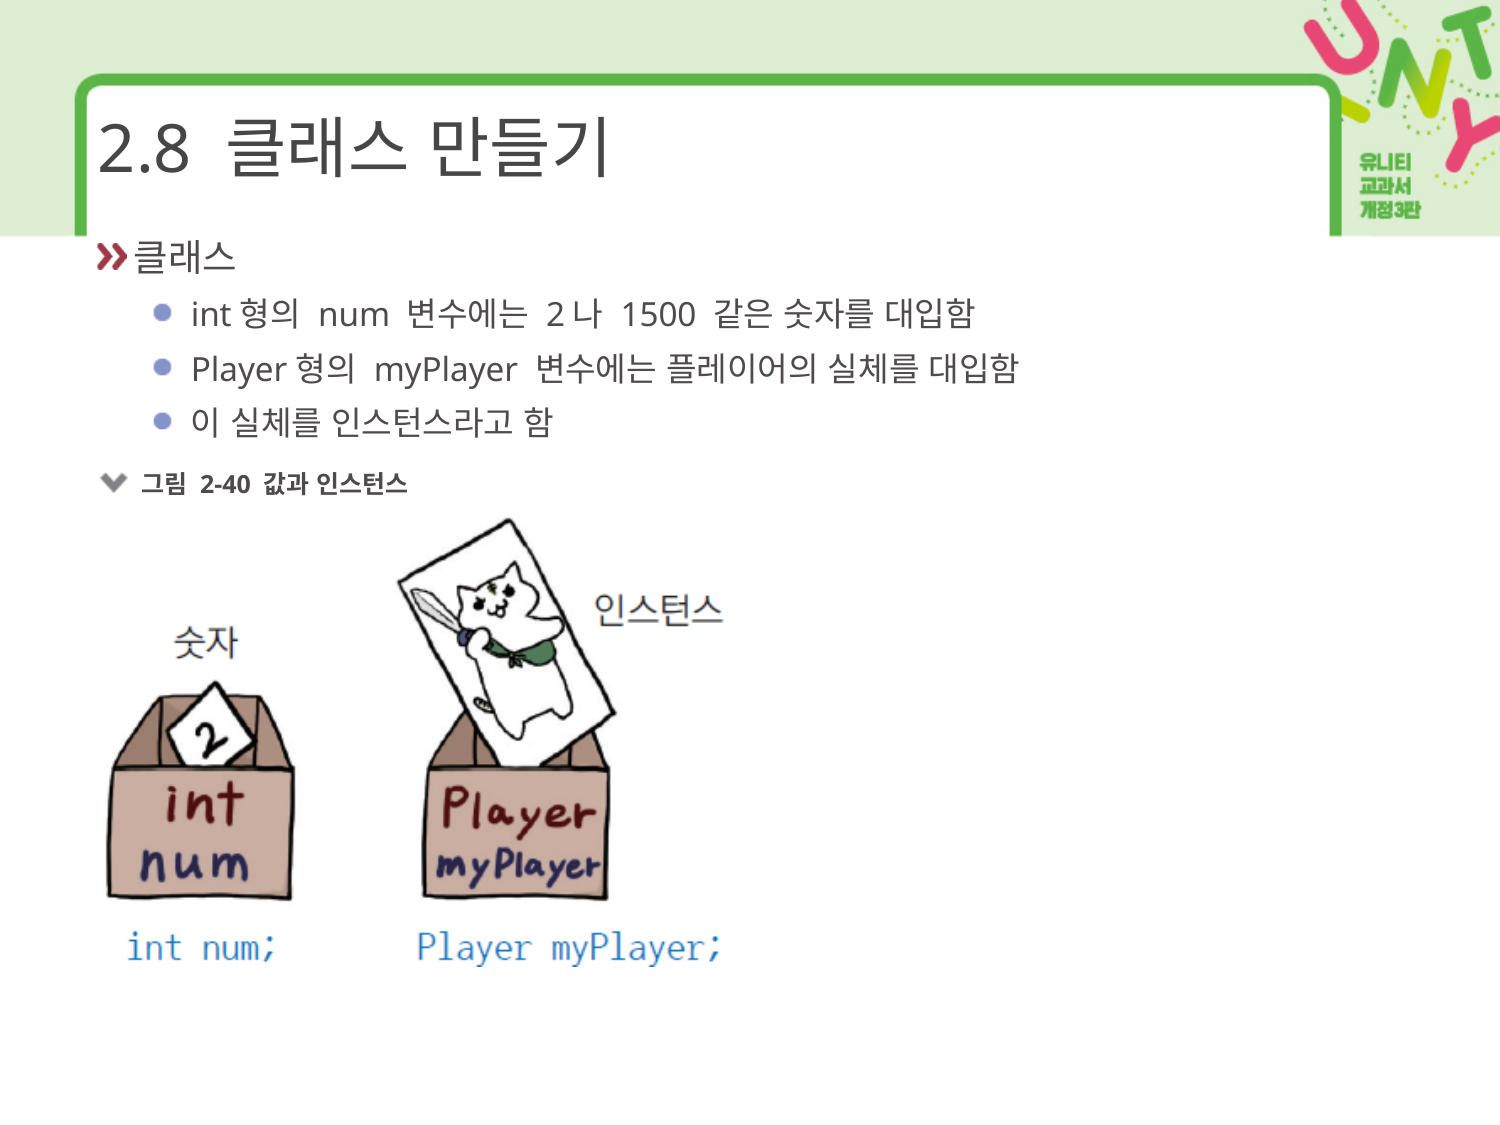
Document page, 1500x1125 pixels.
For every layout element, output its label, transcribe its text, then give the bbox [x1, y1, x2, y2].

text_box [97, 458, 1459, 514]
list 클래스 int형의 num 변수에는 2나 1500 같은 숫자를 대입함 Player형의 myPlayer 변수에는 플레이어의 실체를 대입함 이 실체를 인스턴스라고 함 [81, 222, 1412, 1037]
title 2.8 클래스 만들기 [82, 61, 1413, 193]
picture [0, 0, 1500, 1125]
